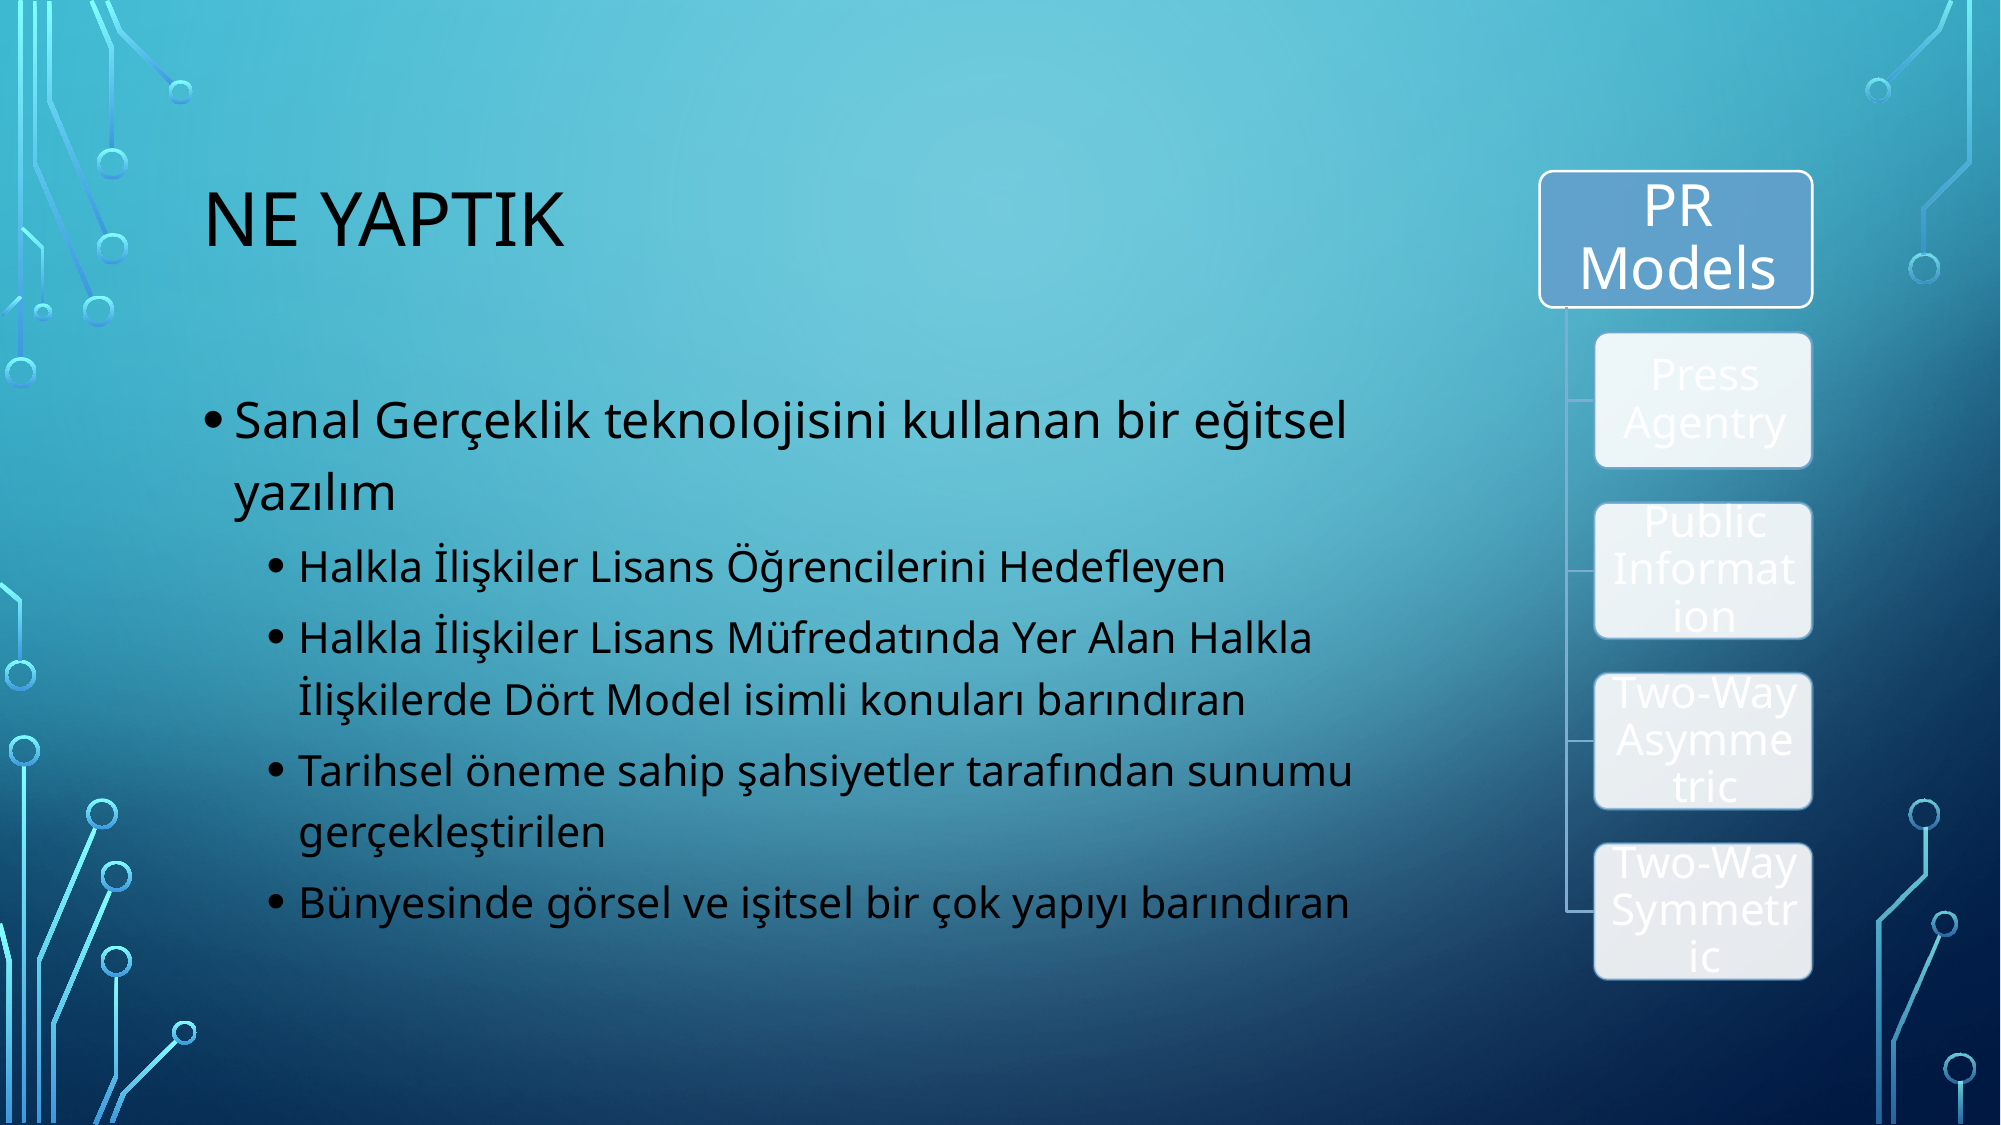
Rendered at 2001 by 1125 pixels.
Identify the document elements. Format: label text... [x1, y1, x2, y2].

title NE YAPTIK [187, 101, 1813, 344]
list Sanal Gerçeklik teknolojisini kullanan bir eğitsel yazılım Halkla İlişkiler Lisans Öğrencilerini Hedefleyen Halkla İlişkiler Lisans Müfredatında Yer Alan Halkla İlişkilerde Dört Model isimli konuları barındıran Tarihsel öneme sahip şahsiyetler tarafından sunumu gerçekleştirilen Bünyesinde görsel ve işitsel bir çok yapıyı barındıran [187, 369, 1394, 1024]
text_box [1539, 117, 1813, 1024]
